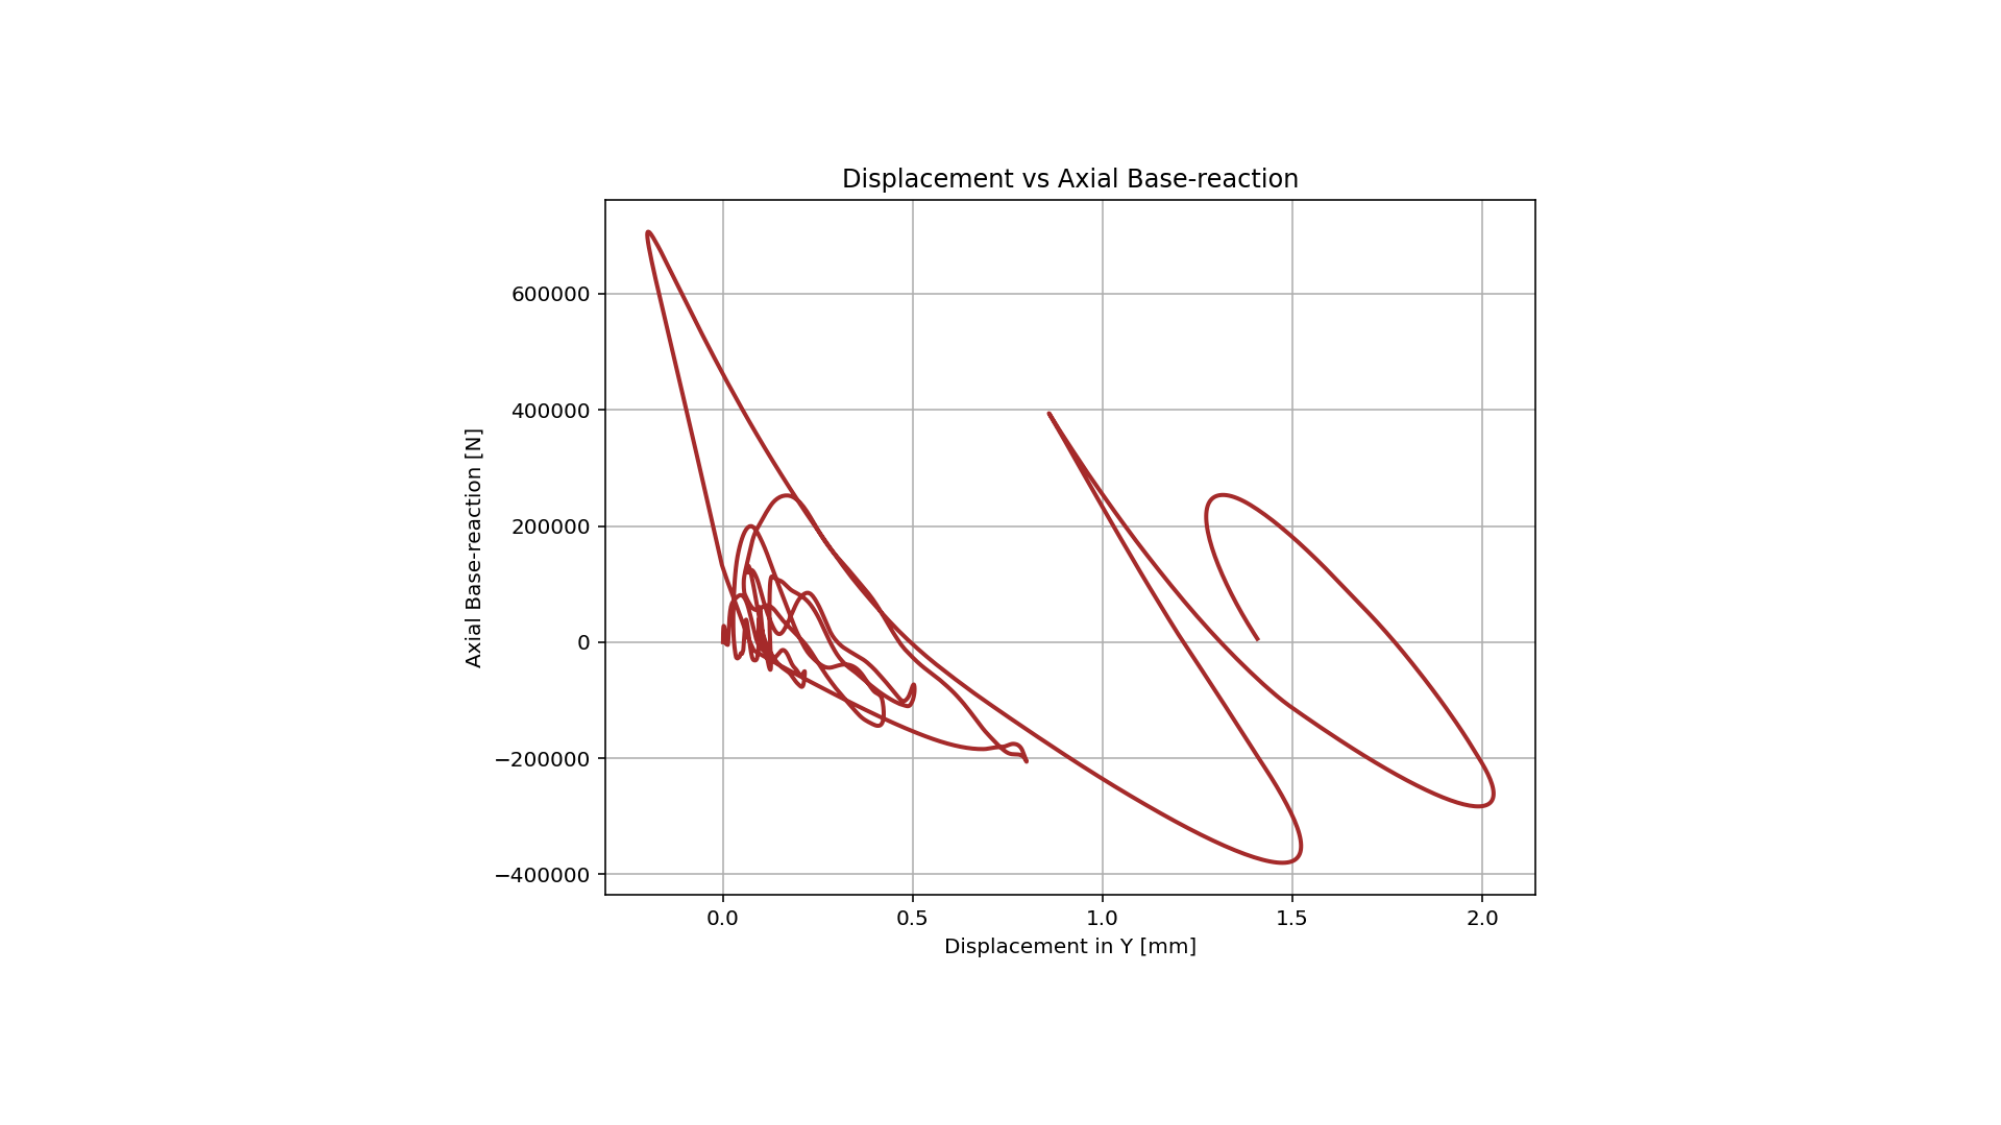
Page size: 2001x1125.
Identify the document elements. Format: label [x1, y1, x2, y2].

picture [449, 153, 1550, 972]
